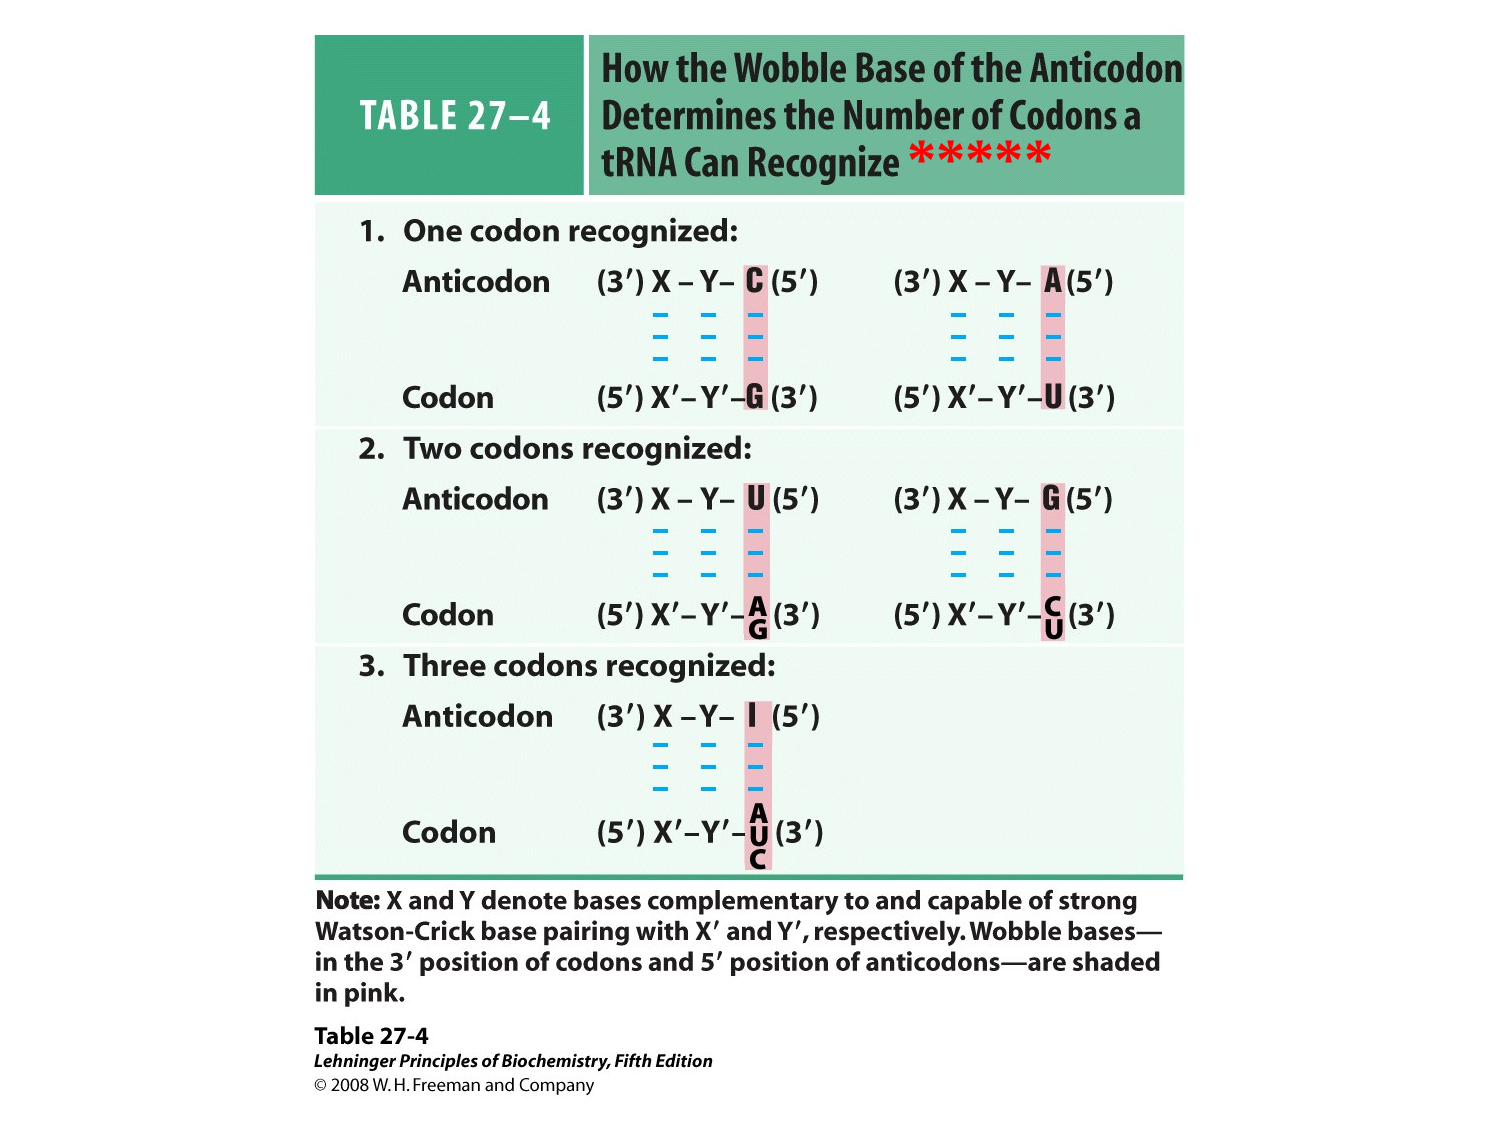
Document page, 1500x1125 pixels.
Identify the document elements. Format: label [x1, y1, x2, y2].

picture [305, 26, 1194, 1099]
